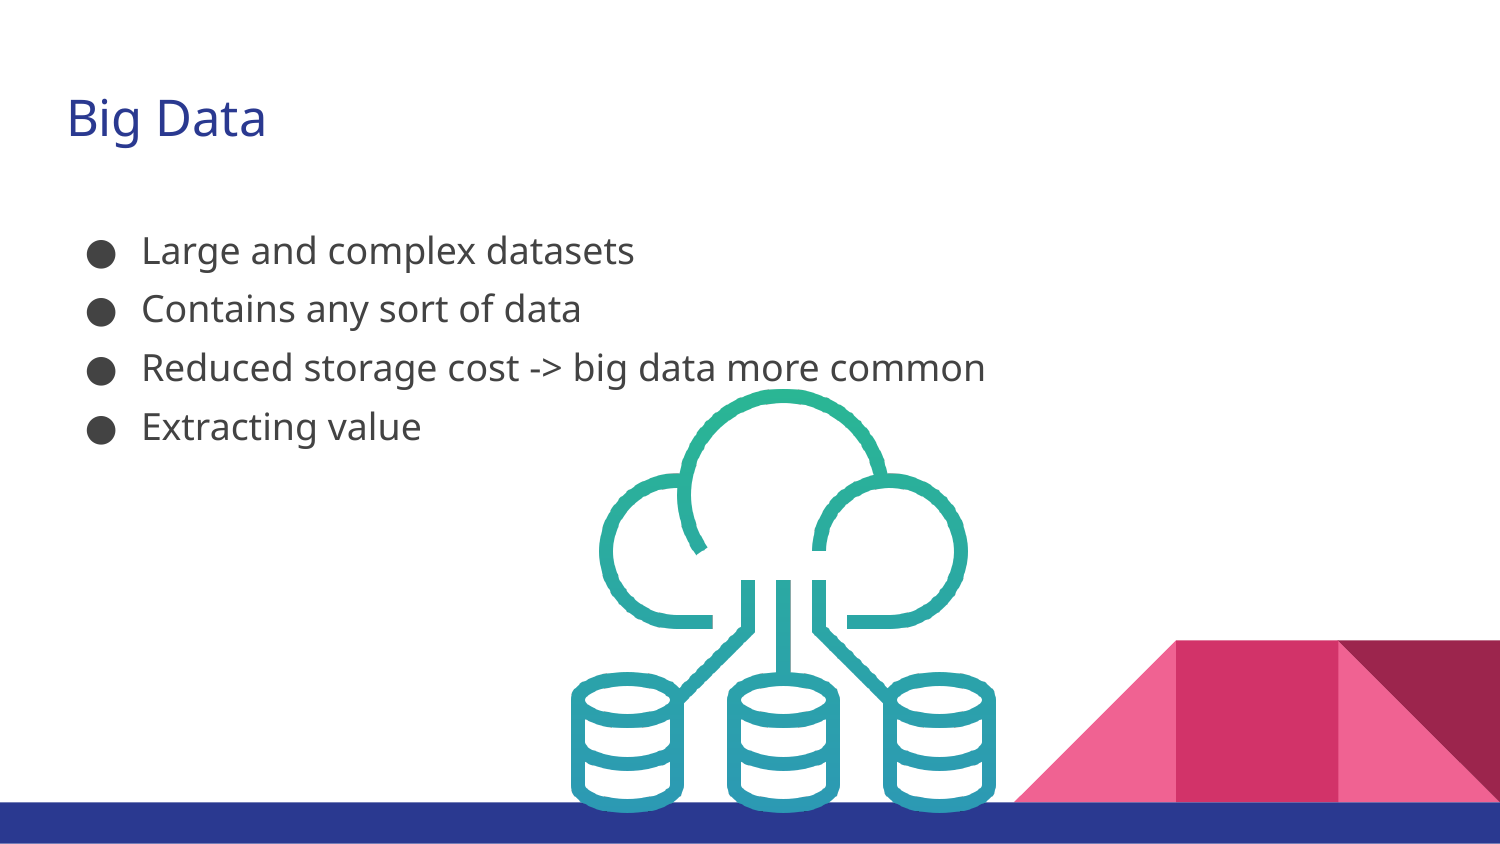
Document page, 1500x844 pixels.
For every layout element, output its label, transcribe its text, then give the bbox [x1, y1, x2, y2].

title Big Data [51, 67, 1449, 167]
list Large and complex datasets Contains any sort of data Reduced storage cost -> big data more common Extracting value [51, 201, 1449, 750]
picture [556, 374, 1010, 828]
